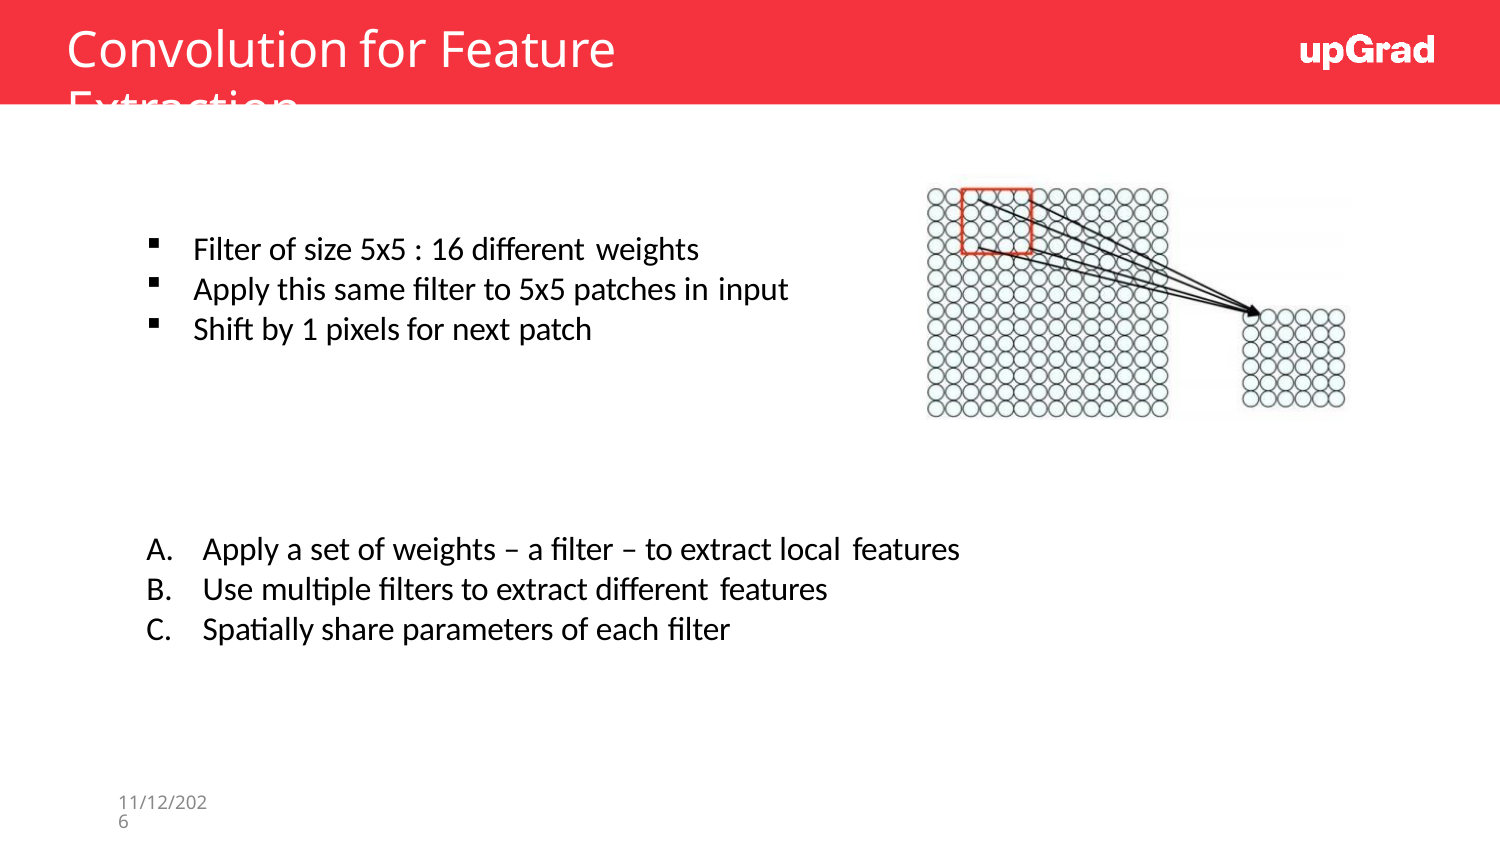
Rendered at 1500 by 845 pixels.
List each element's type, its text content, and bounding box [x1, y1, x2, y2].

title Convolution for Feature Extraction [64, 15, 837, 159]
picture [1300, 34, 1434, 70]
text_box Filter of size 5x5 : 16 different weights Apply this same filter to 5x5 patches in input Shift by 1 pixels for next patch [144, 225, 799, 347]
text_box Apply a set of weights – a filter – to extract local features Use multiple filters to extract different features Spatially share parameters of each filter [144, 524, 971, 647]
text_box [918, 174, 1351, 421]
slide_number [116, 791, 217, 819]
